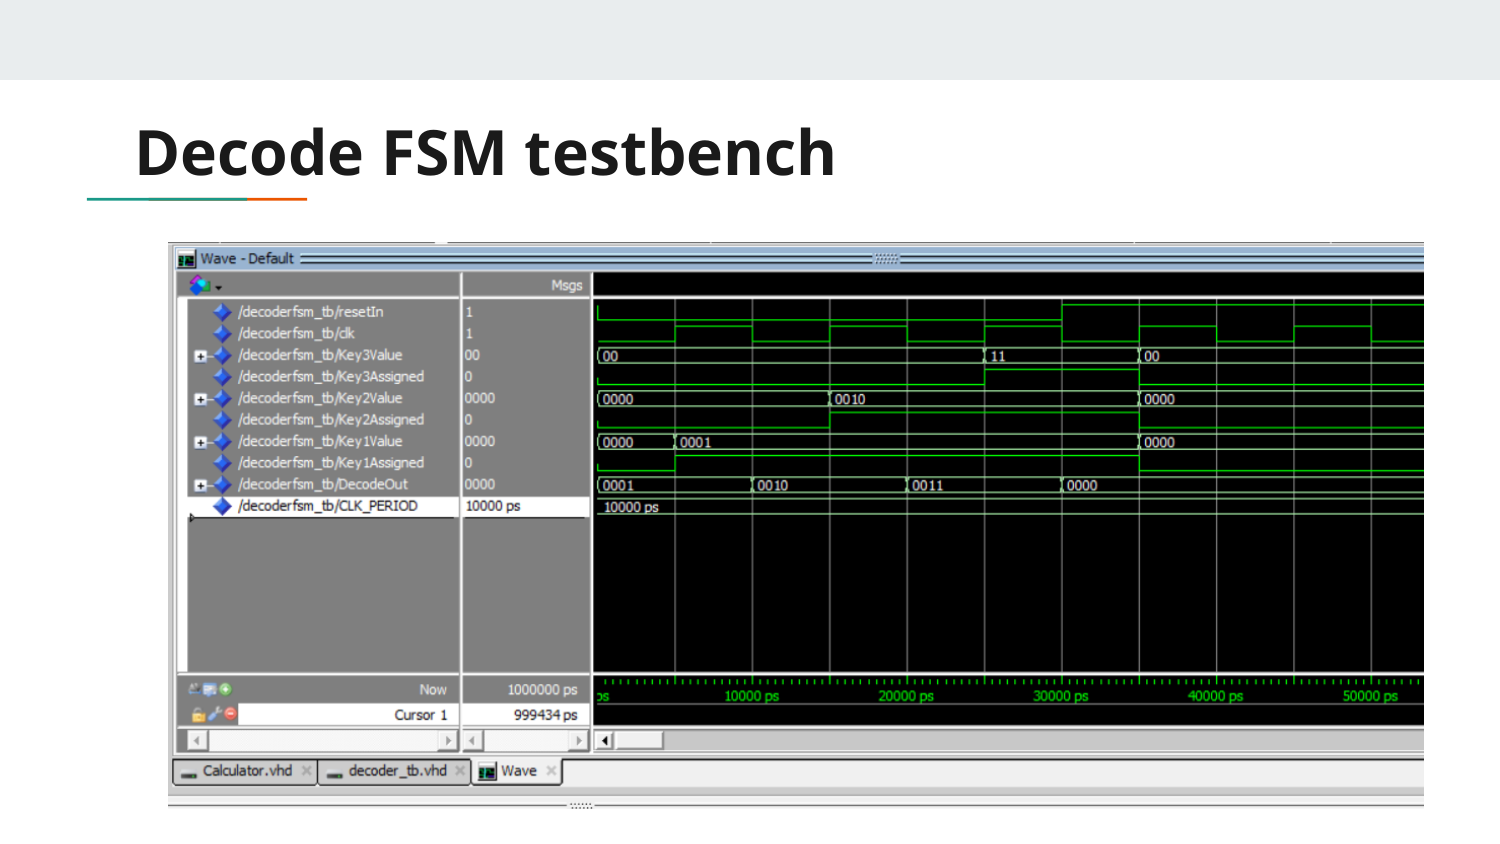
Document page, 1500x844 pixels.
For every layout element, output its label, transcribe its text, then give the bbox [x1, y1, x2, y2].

title Decode FSM testbench [119, 98, 1381, 186]
picture [167, 241, 1424, 810]
